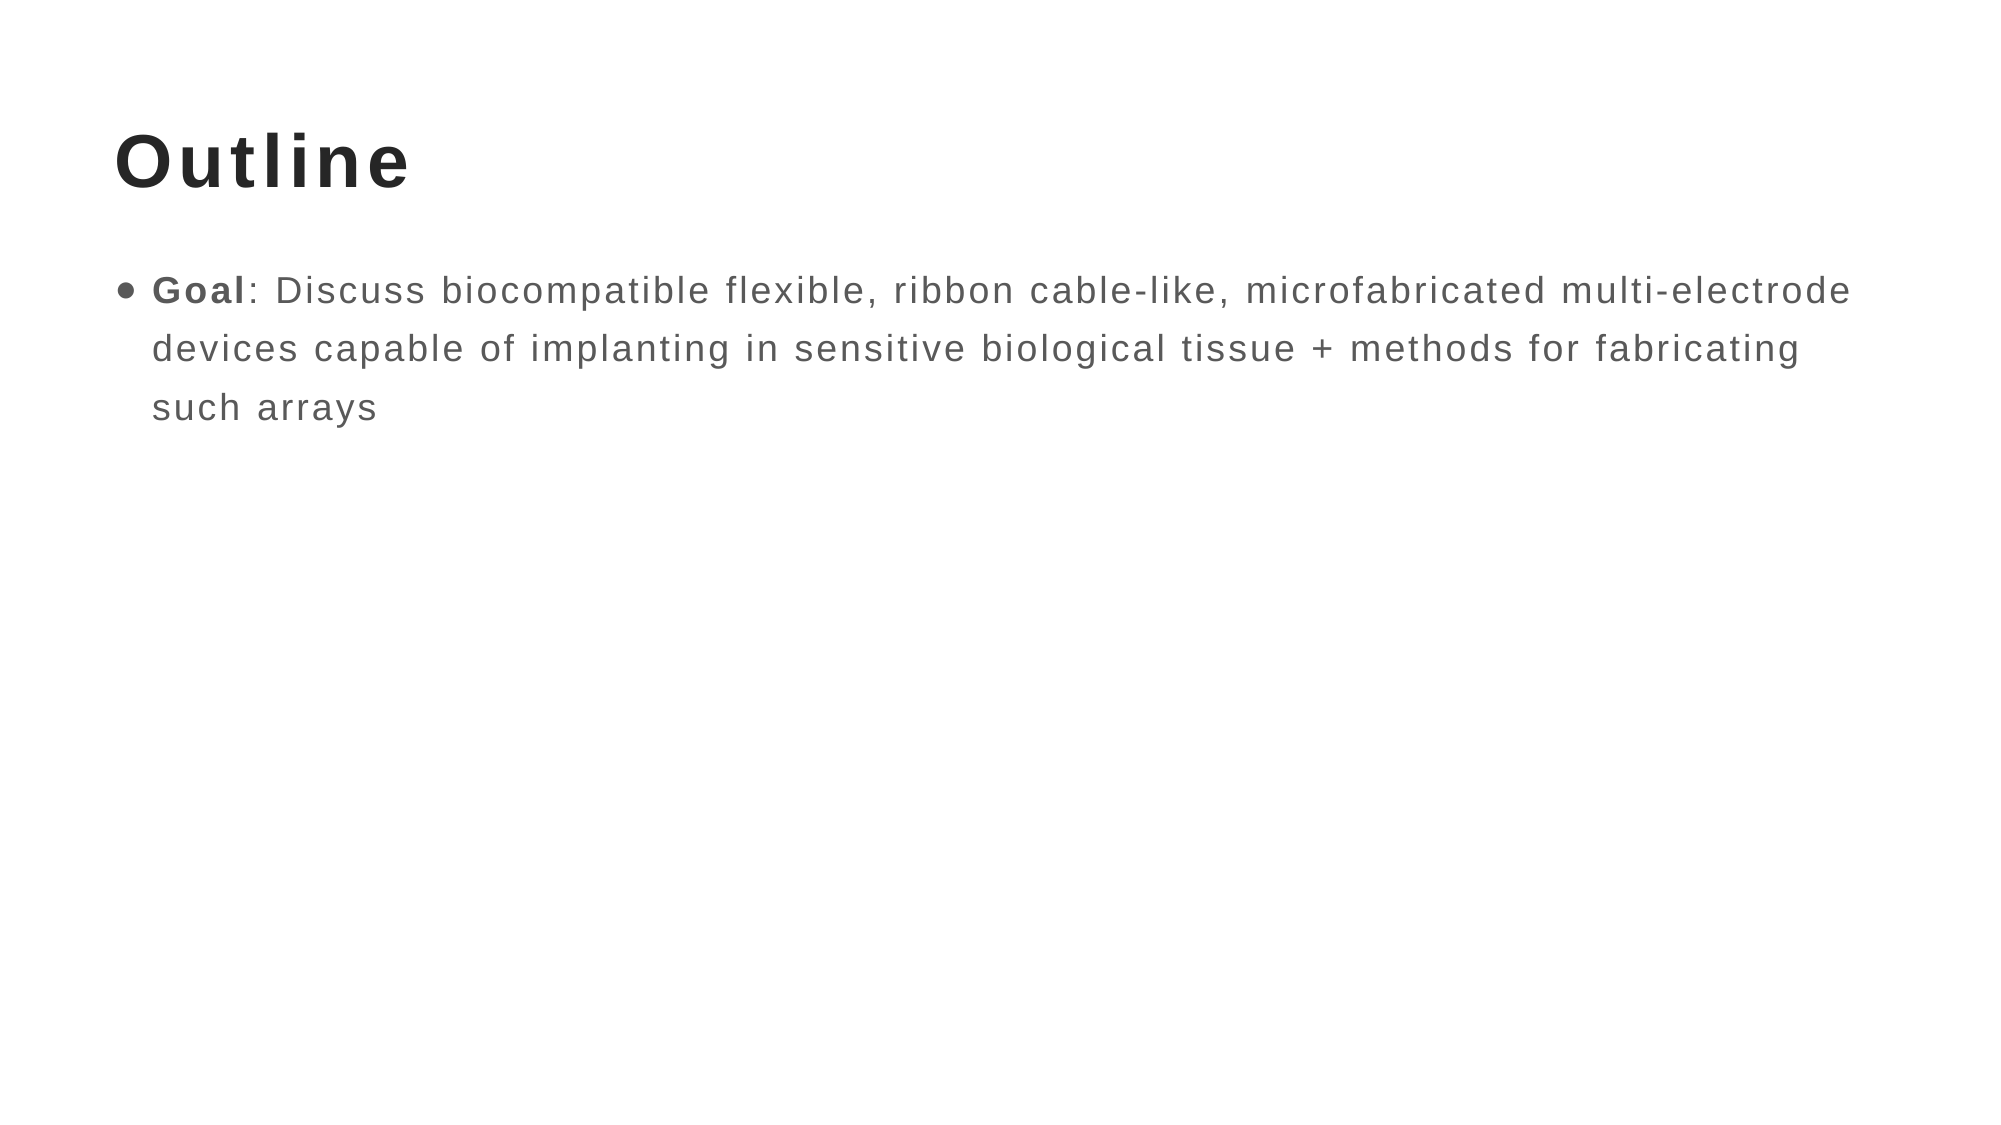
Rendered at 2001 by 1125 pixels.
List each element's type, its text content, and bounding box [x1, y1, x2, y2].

title Outline [99, 99, 1900, 216]
list Goal: Discuss biocompatible flexible, ribbon cable-like, microfabricated multi-electrode devices capable of implanting in sensitive biological tissue + methods for fabricating such arrays [99, 244, 1900, 1026]
